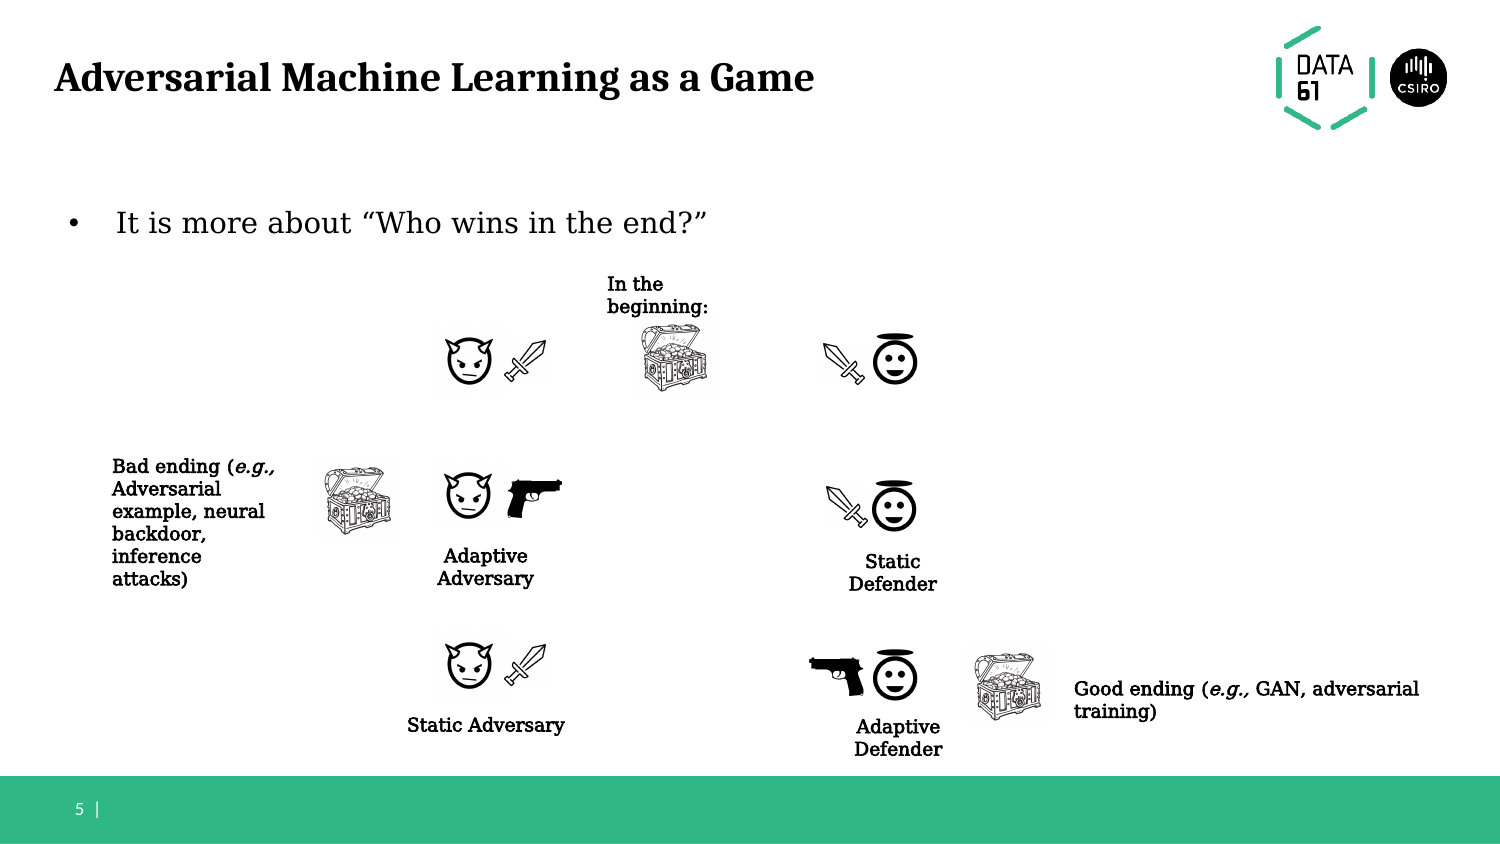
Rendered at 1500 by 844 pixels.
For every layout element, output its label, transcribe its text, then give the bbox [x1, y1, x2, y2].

picture [867, 331, 922, 386]
picture [430, 323, 547, 399]
text_box Adaptive Adversary [378, 536, 593, 596]
picture [430, 458, 563, 534]
picture [823, 343, 865, 386]
text_box It is more about “Who wins in the end?” [54, 197, 1424, 463]
text_box Static Adversary [392, 705, 580, 743]
text_box In the beginning: [592, 264, 758, 325]
picture [808, 655, 865, 699]
text_box Adversarial Machine Learning as a Game [54, 49, 1277, 116]
picture [633, 315, 717, 396]
picture [967, 644, 1050, 724]
text_box [83, 156, 1472, 744]
slide_number 5 | [54, 800, 102, 816]
picture [317, 458, 400, 539]
text_box Good ending (e.g., GAN, adversarial training) [1059, 669, 1462, 729]
picture [826, 477, 921, 532]
text_box Bad ending (e.g., Adversarial example, neural backdoor, inference attacks) [97, 446, 297, 597]
picture [1276, 26, 1447, 130]
picture [867, 647, 922, 702]
picture [430, 627, 546, 703]
text_box Adaptive Defender [797, 706, 1000, 767]
text_box Static Defender [810, 541, 976, 602]
